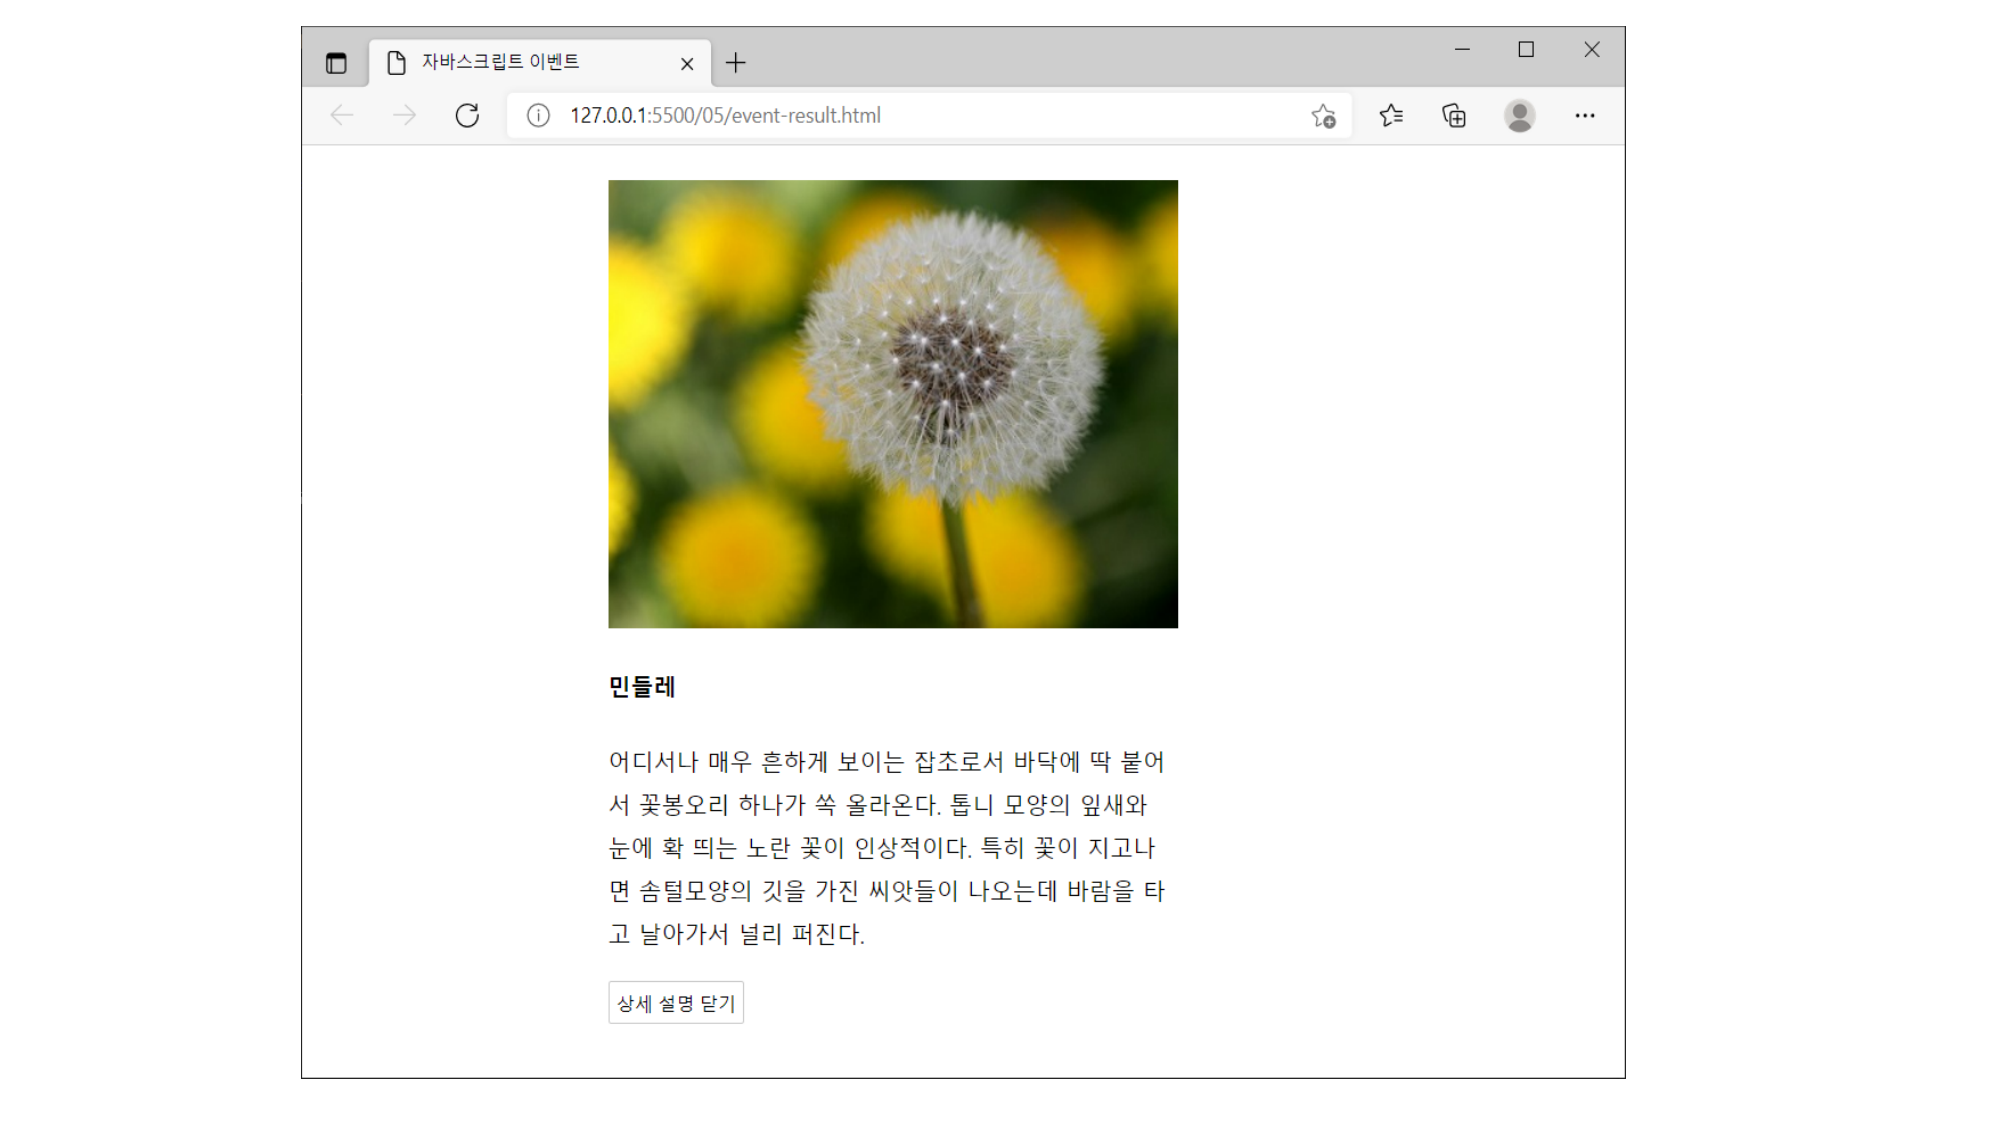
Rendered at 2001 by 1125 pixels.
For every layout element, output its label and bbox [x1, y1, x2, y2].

picture [301, 26, 1626, 1079]
